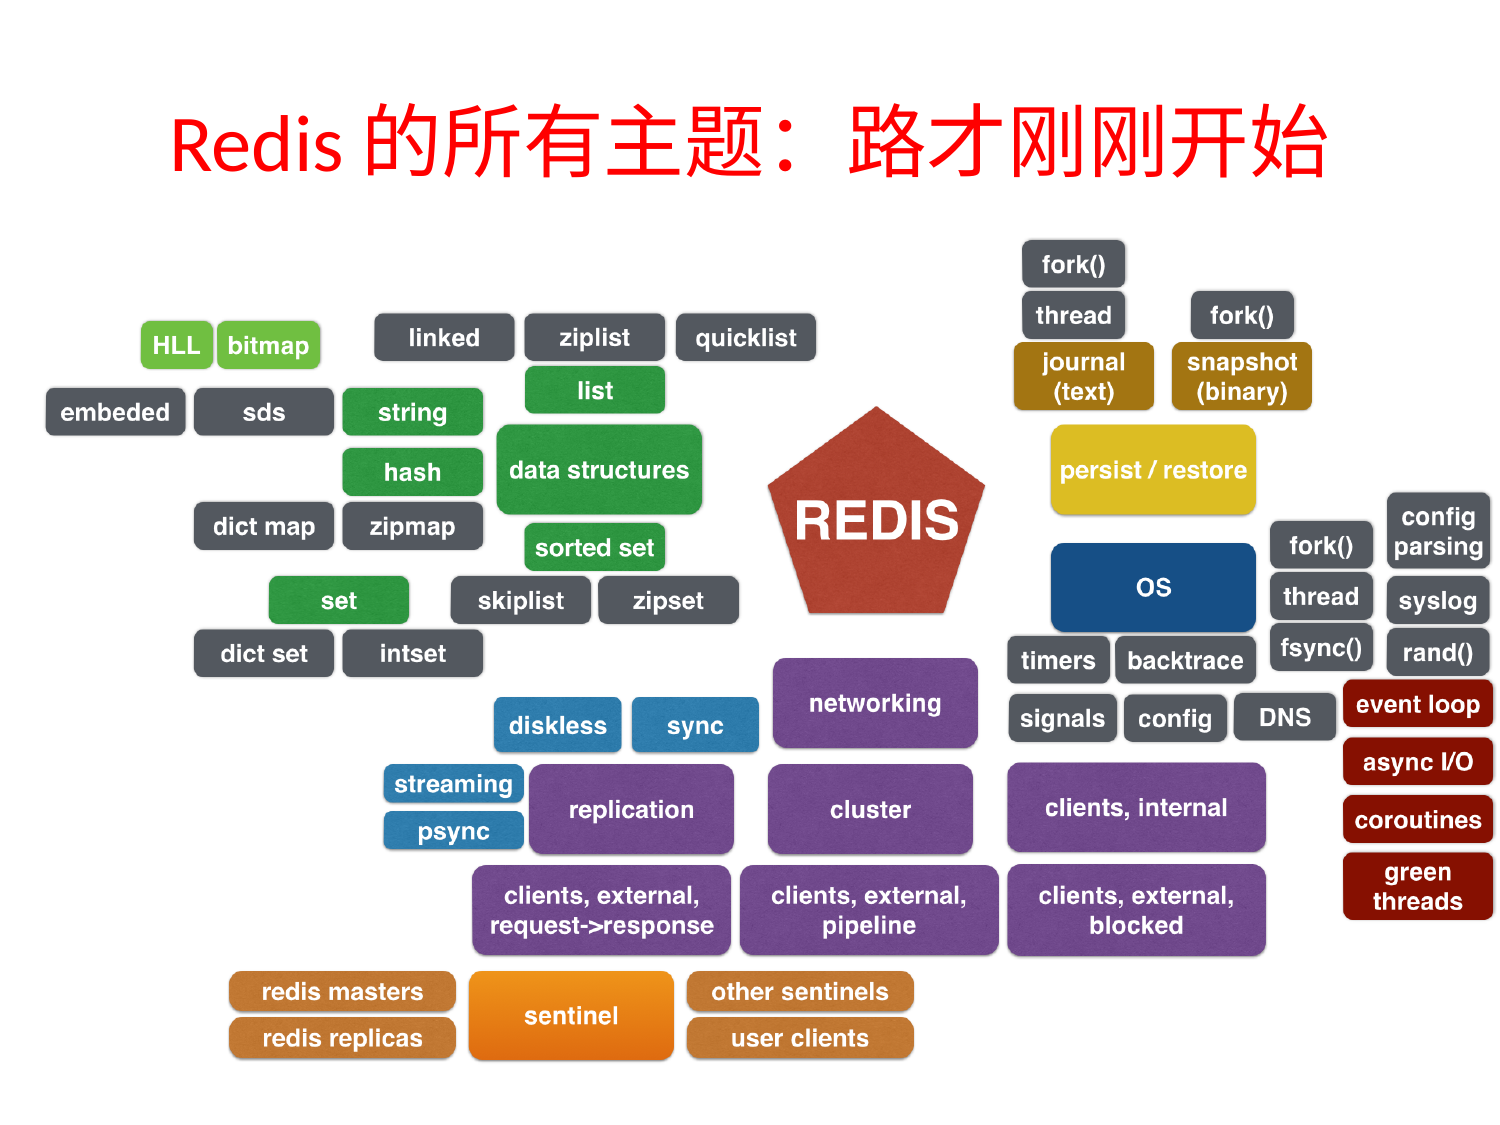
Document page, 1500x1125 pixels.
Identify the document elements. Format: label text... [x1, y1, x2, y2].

picture [0, 234, 1500, 1079]
title Redis的所有主题：路才刚刚开始 [75, 45, 1425, 232]
